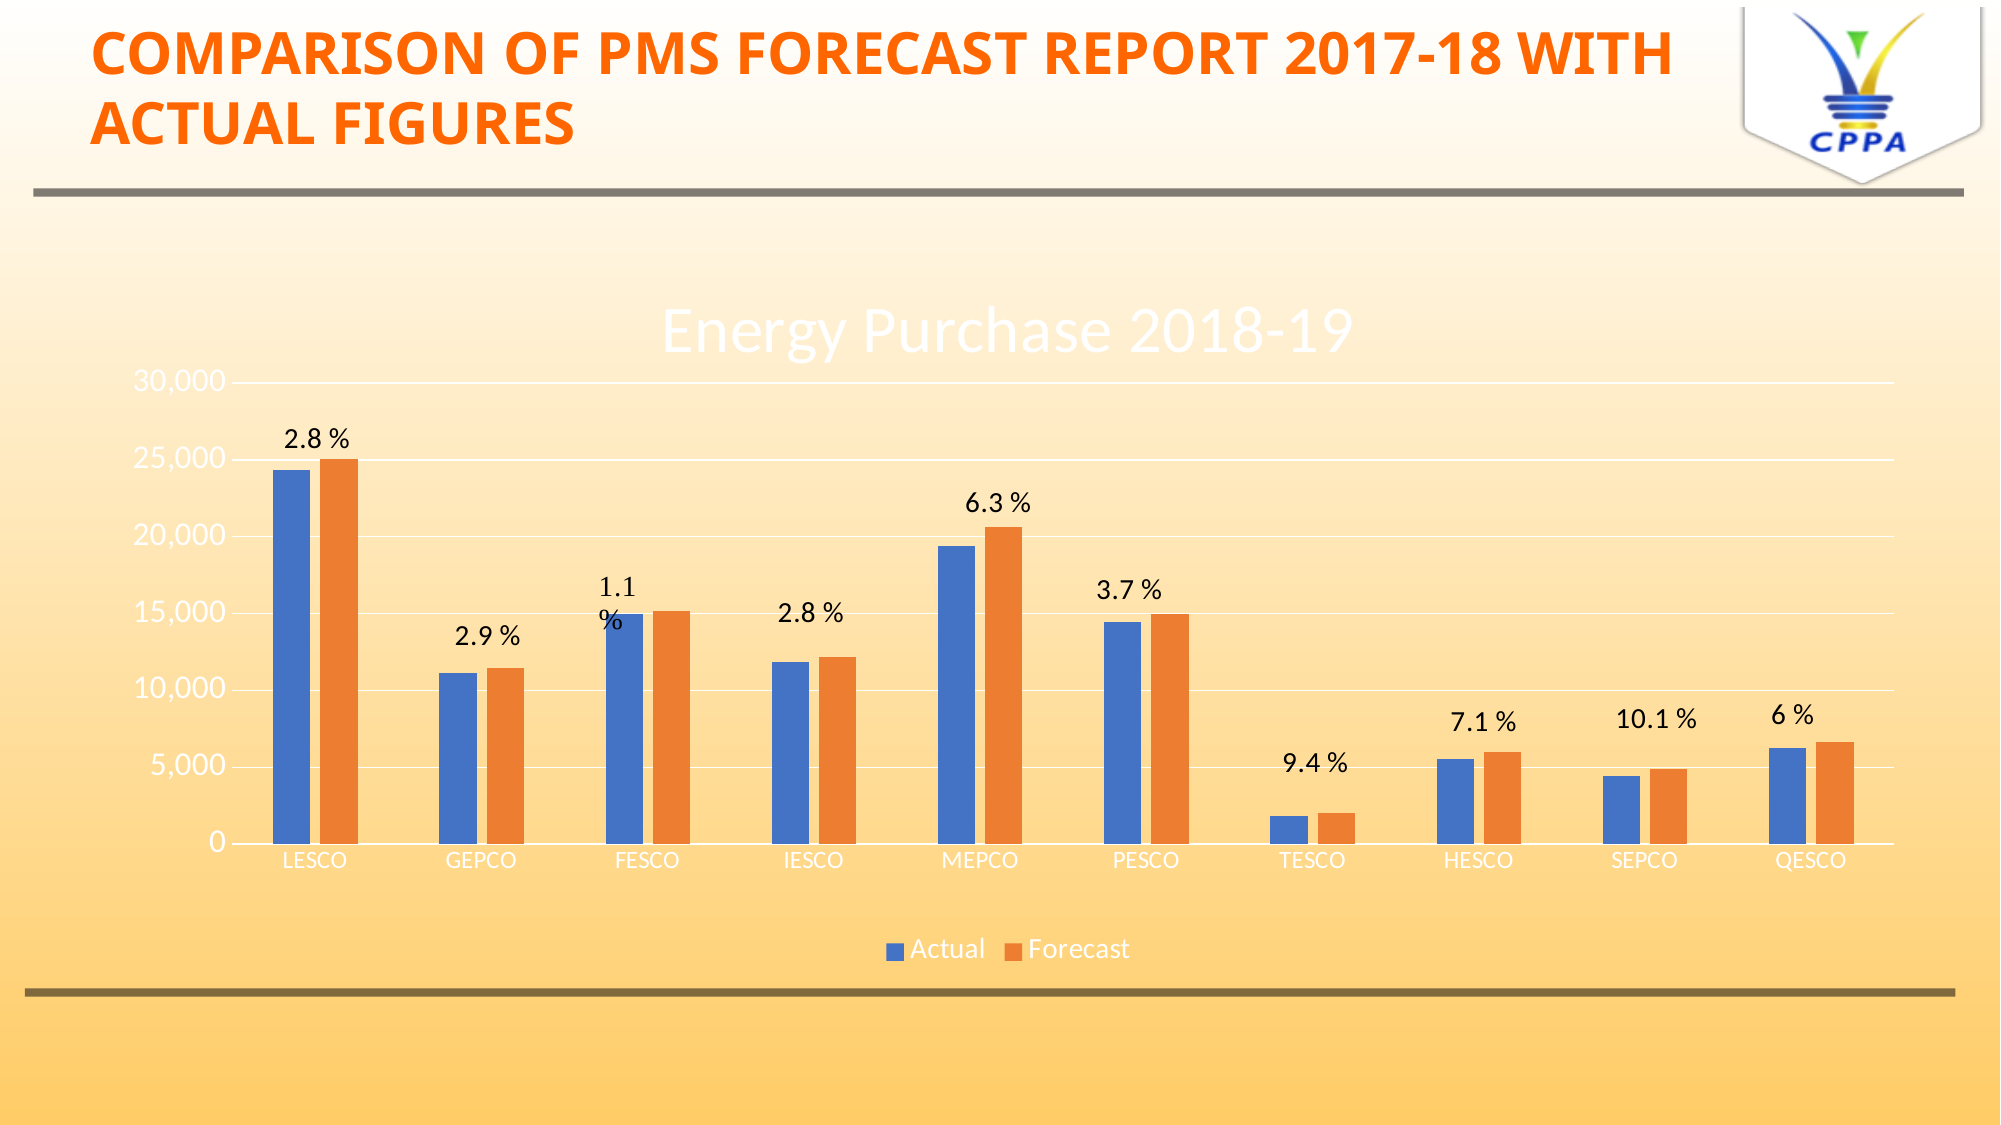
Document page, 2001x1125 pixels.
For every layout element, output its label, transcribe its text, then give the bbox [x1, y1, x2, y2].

chart [96, 260, 1920, 974]
title COMPARISON OF PMS FORECAST REPORT 2017-18 WITH ACTUAL FIGURES [74, 0, 1701, 176]
picture [1732, 7, 1990, 191]
